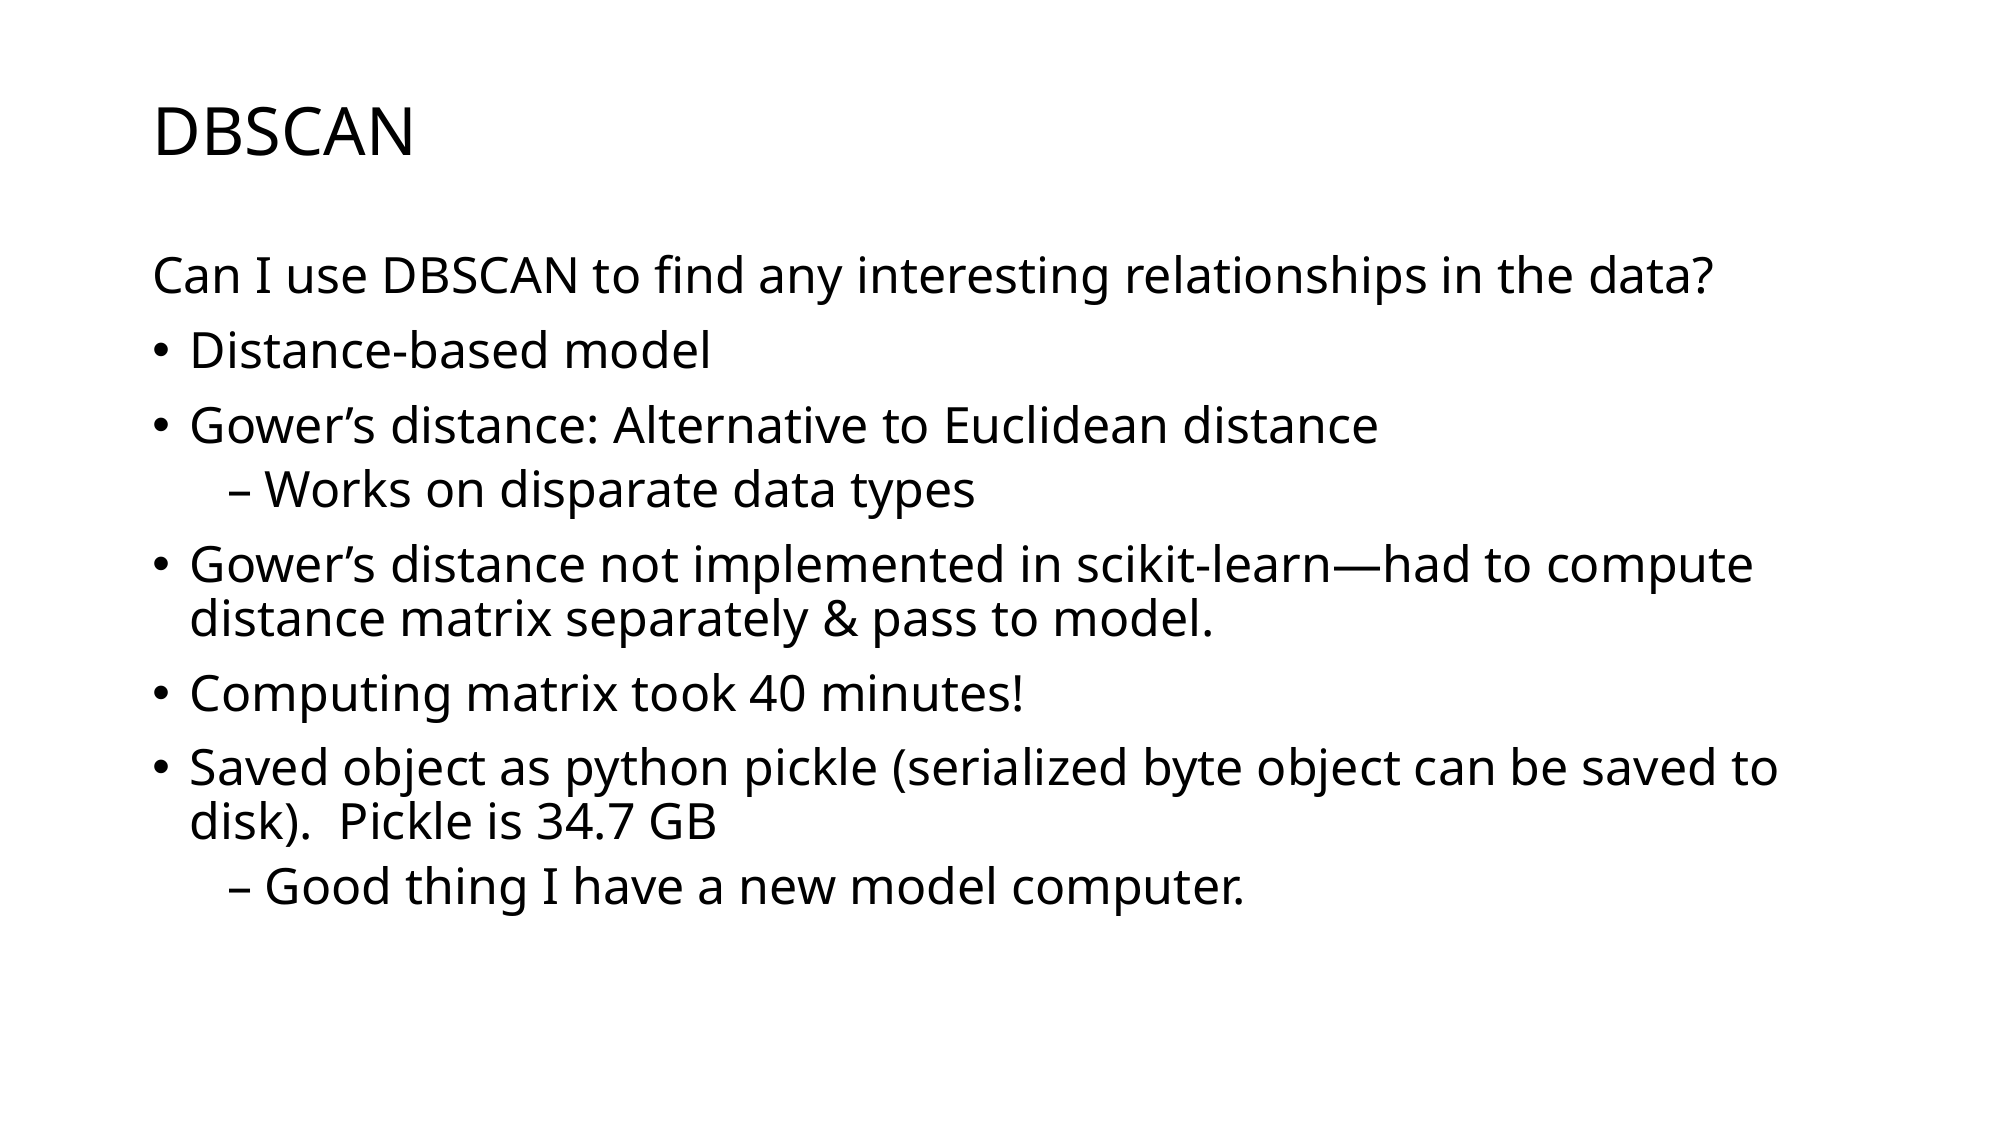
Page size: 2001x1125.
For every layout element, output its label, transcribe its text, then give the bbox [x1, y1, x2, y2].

title DBSCAN [137, 59, 1863, 209]
list Can I use DBSCAN to find any interesting relationships in the data? Distance-based model Gower’s distance: Alternative to Euclidean distance Works on disparate data types Gower’s distance not implemented in scikit-learn—had to compute distance matrix separately & pass to model. Computing matrix took 40 minutes! Saved object as python pickle (serialized byte object can be saved to disk). Pickle is 34.7 GB Good thing I have a new model computer. [137, 242, 1863, 1014]
